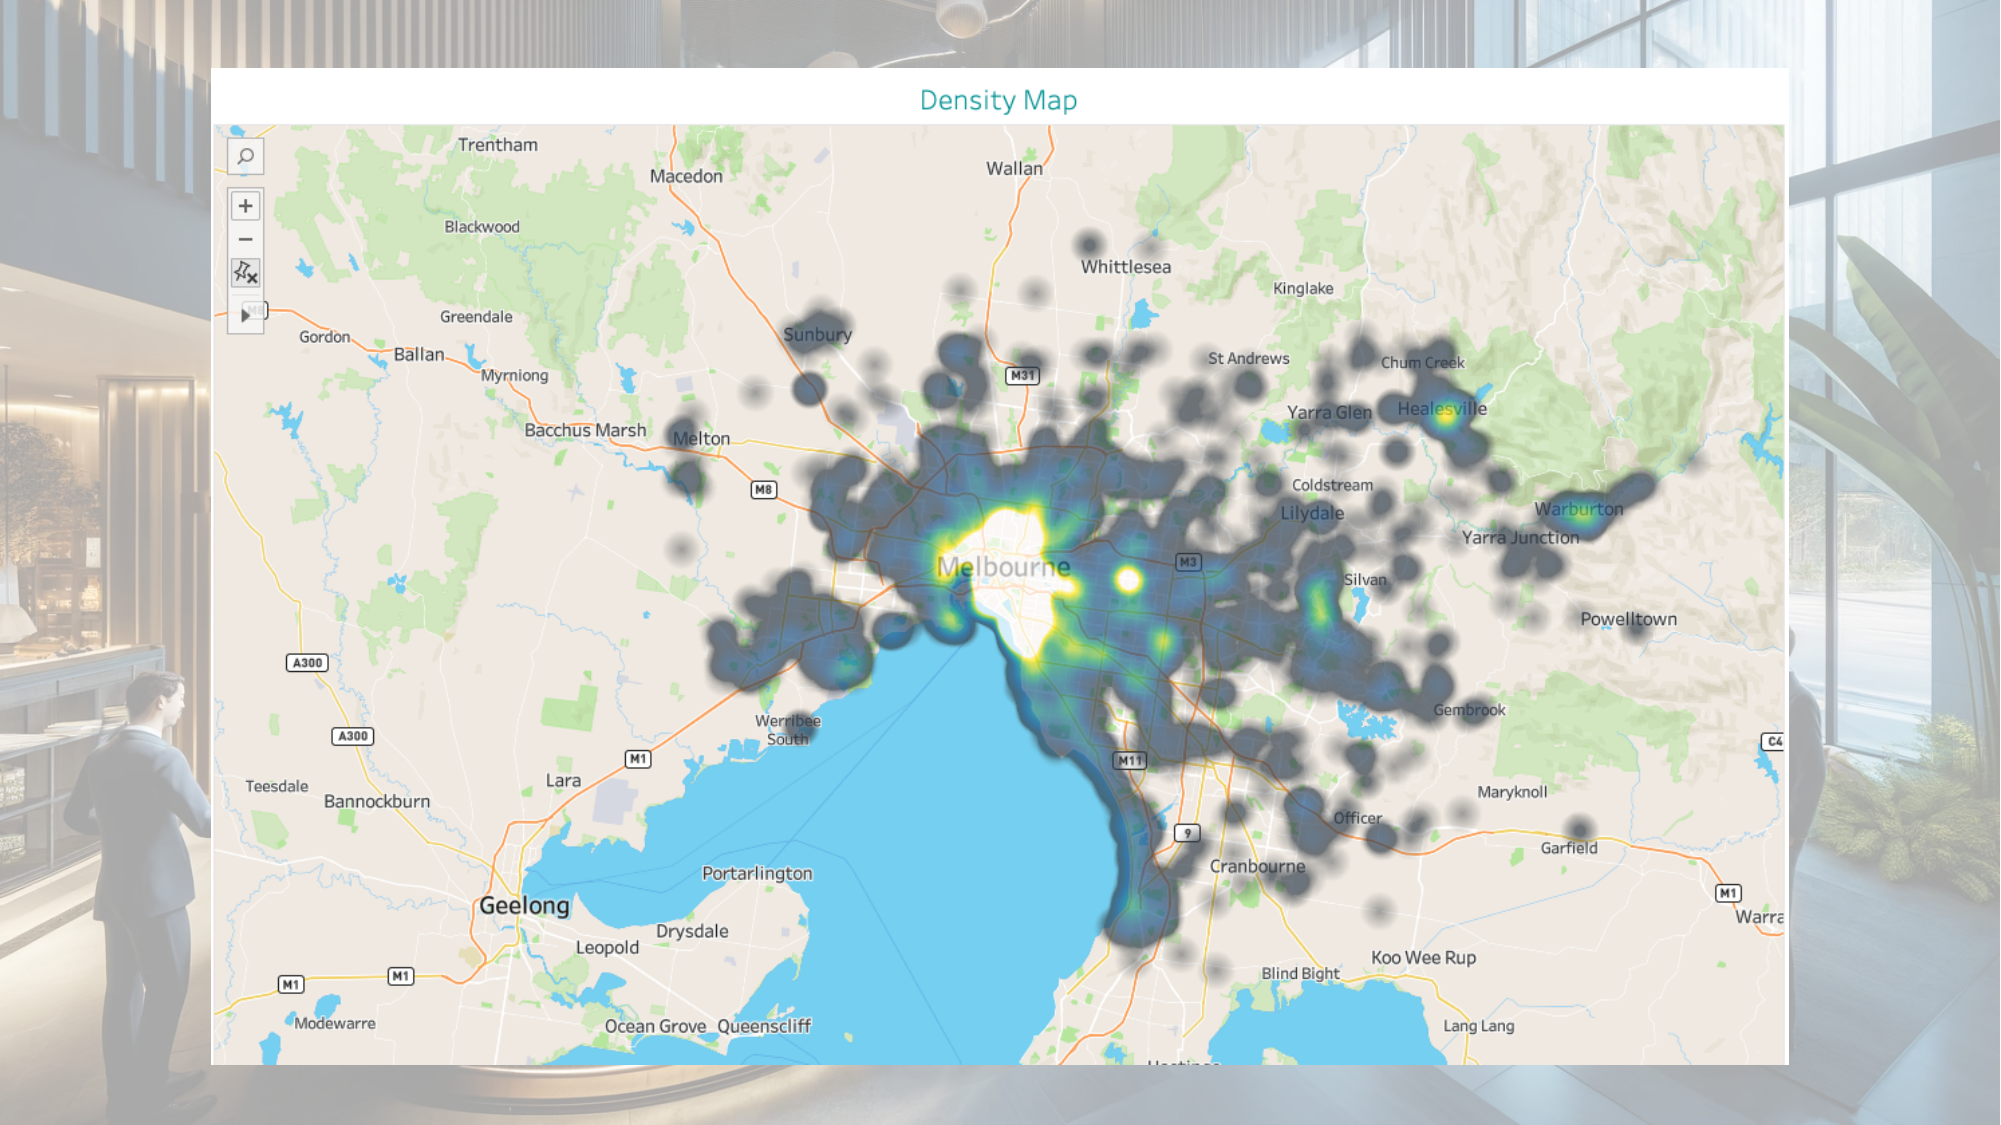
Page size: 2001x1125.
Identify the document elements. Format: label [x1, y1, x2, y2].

list [211, 68, 1789, 1065]
picture [0, 0, 2000, 1125]
